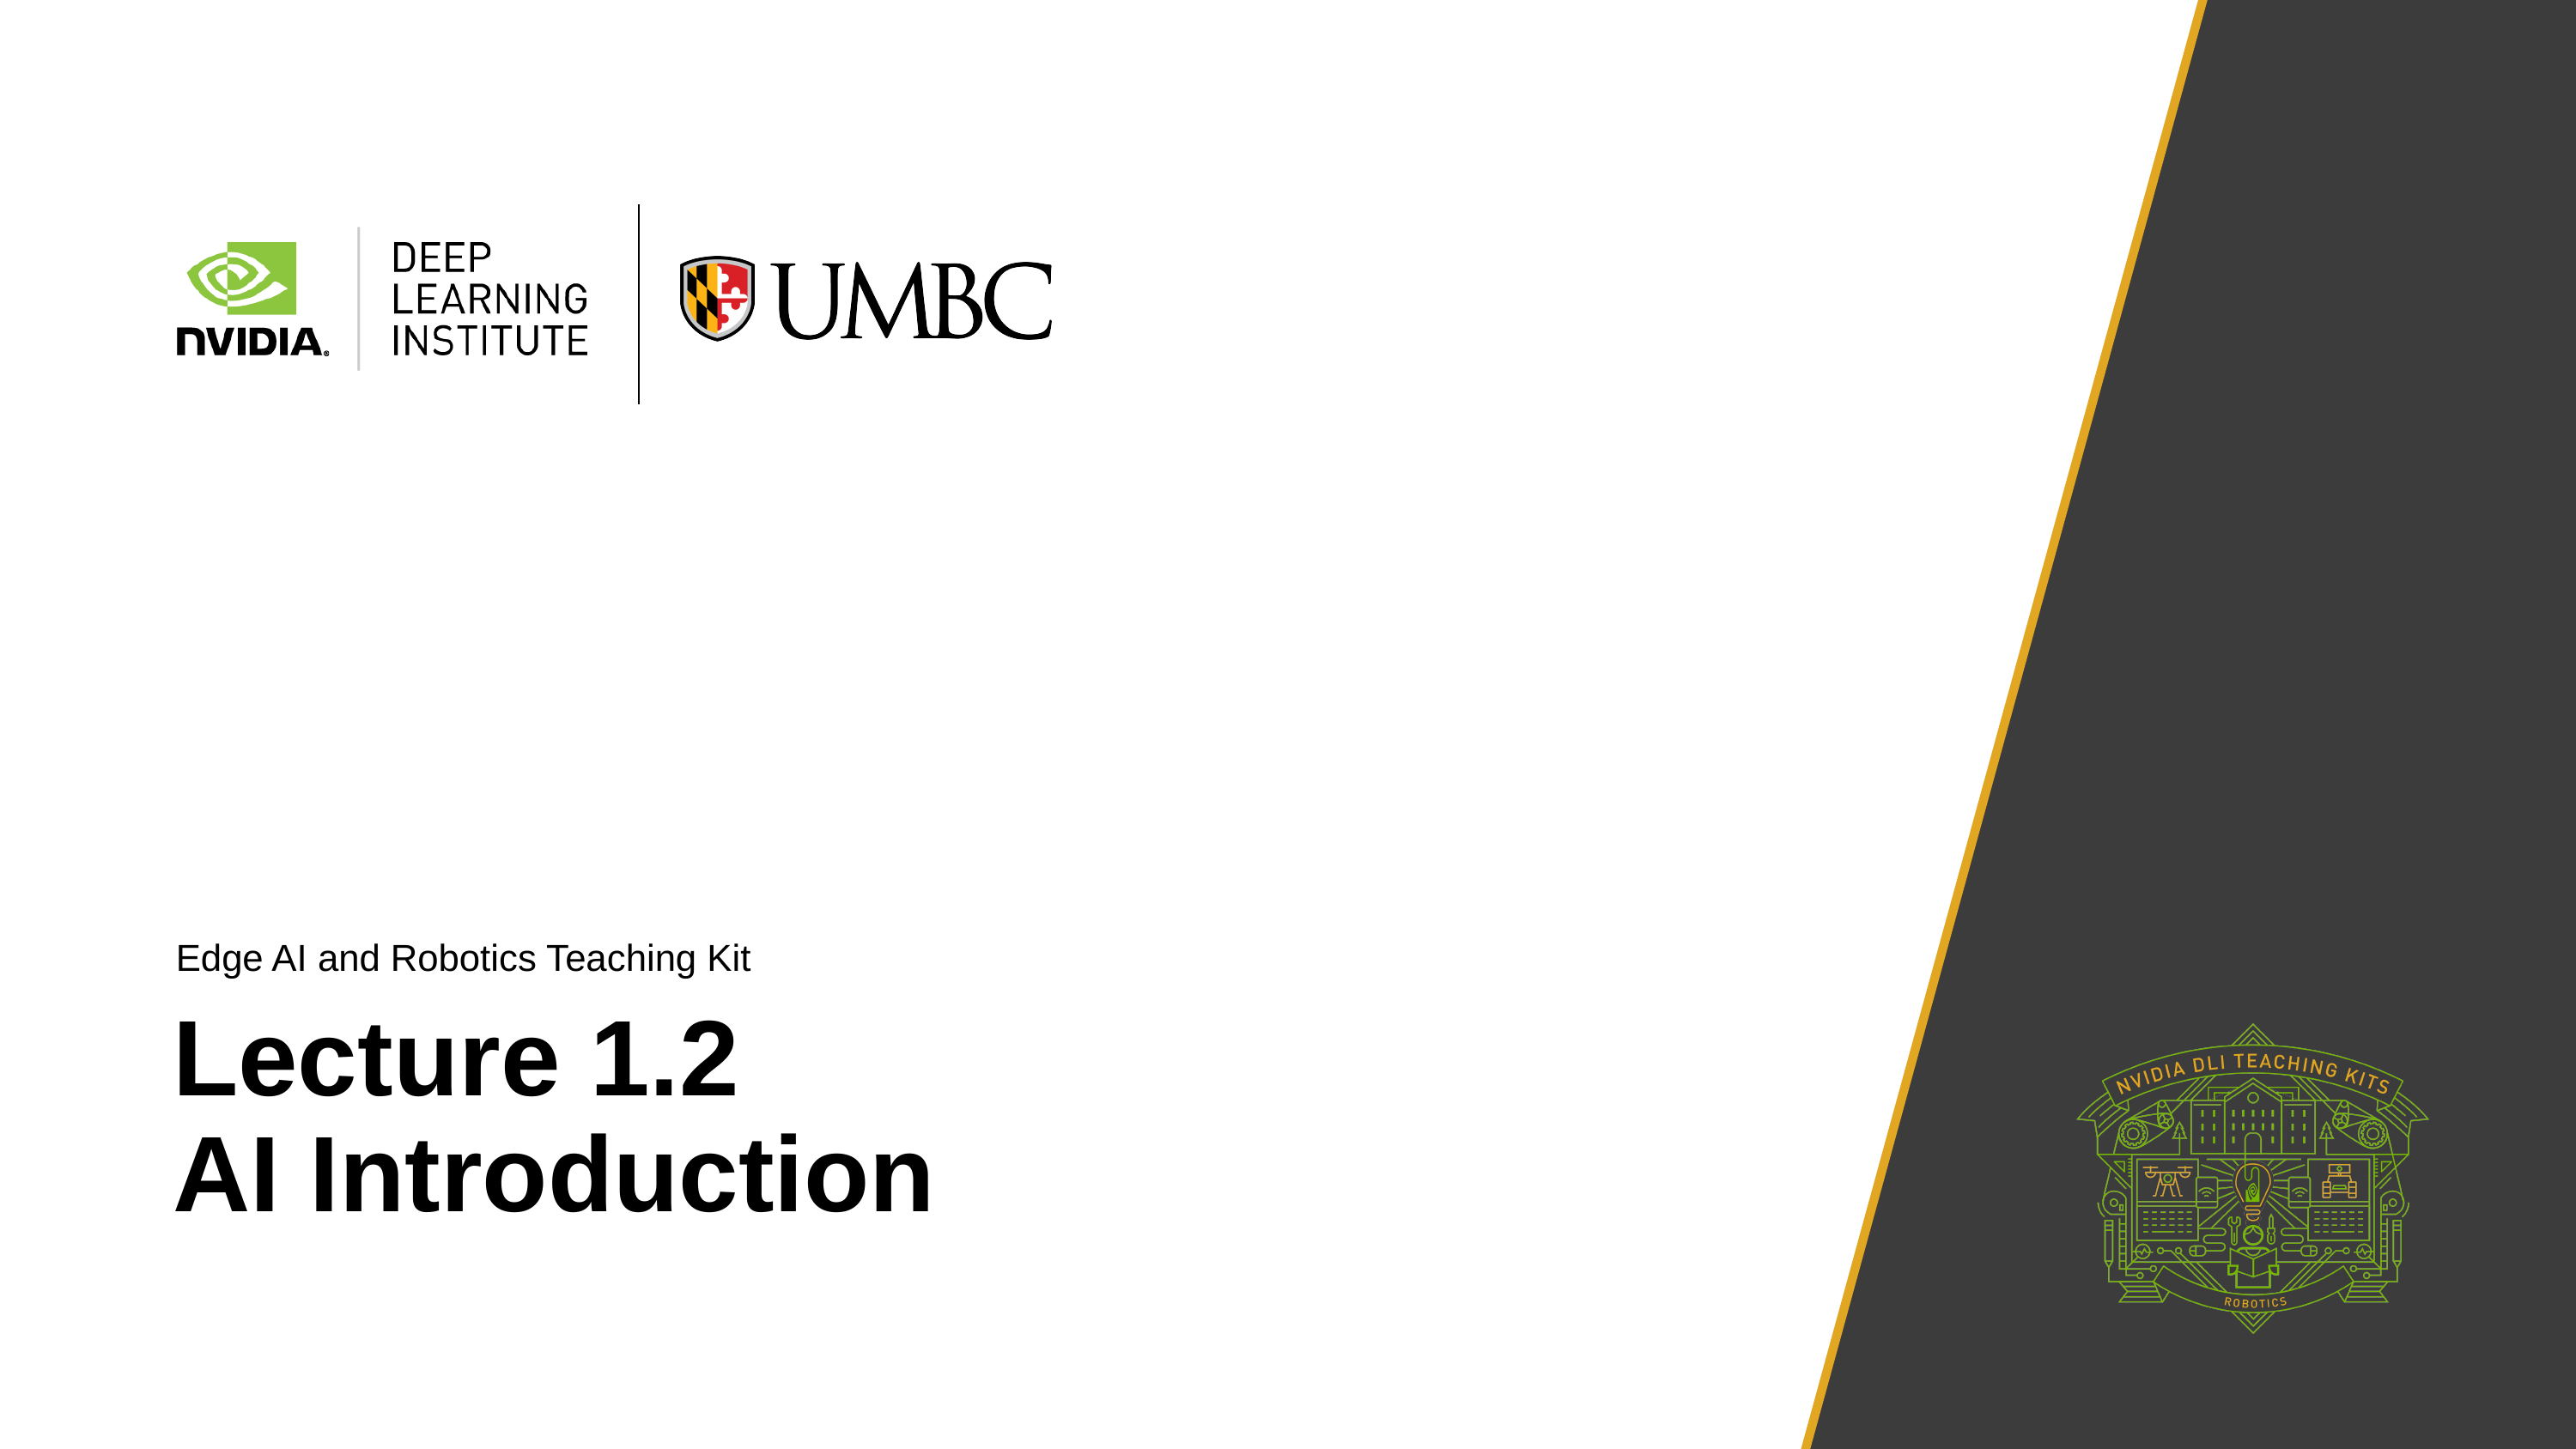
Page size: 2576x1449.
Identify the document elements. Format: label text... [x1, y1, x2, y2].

title Lecture 1.2 AI Introduction [159, 1009, 1526, 1242]
picture [2076, 1023, 2429, 1334]
picture [126, 191, 604, 406]
picture [680, 256, 1052, 342]
list Edge AI and Robotics Teaching Kit [162, 931, 1413, 1000]
